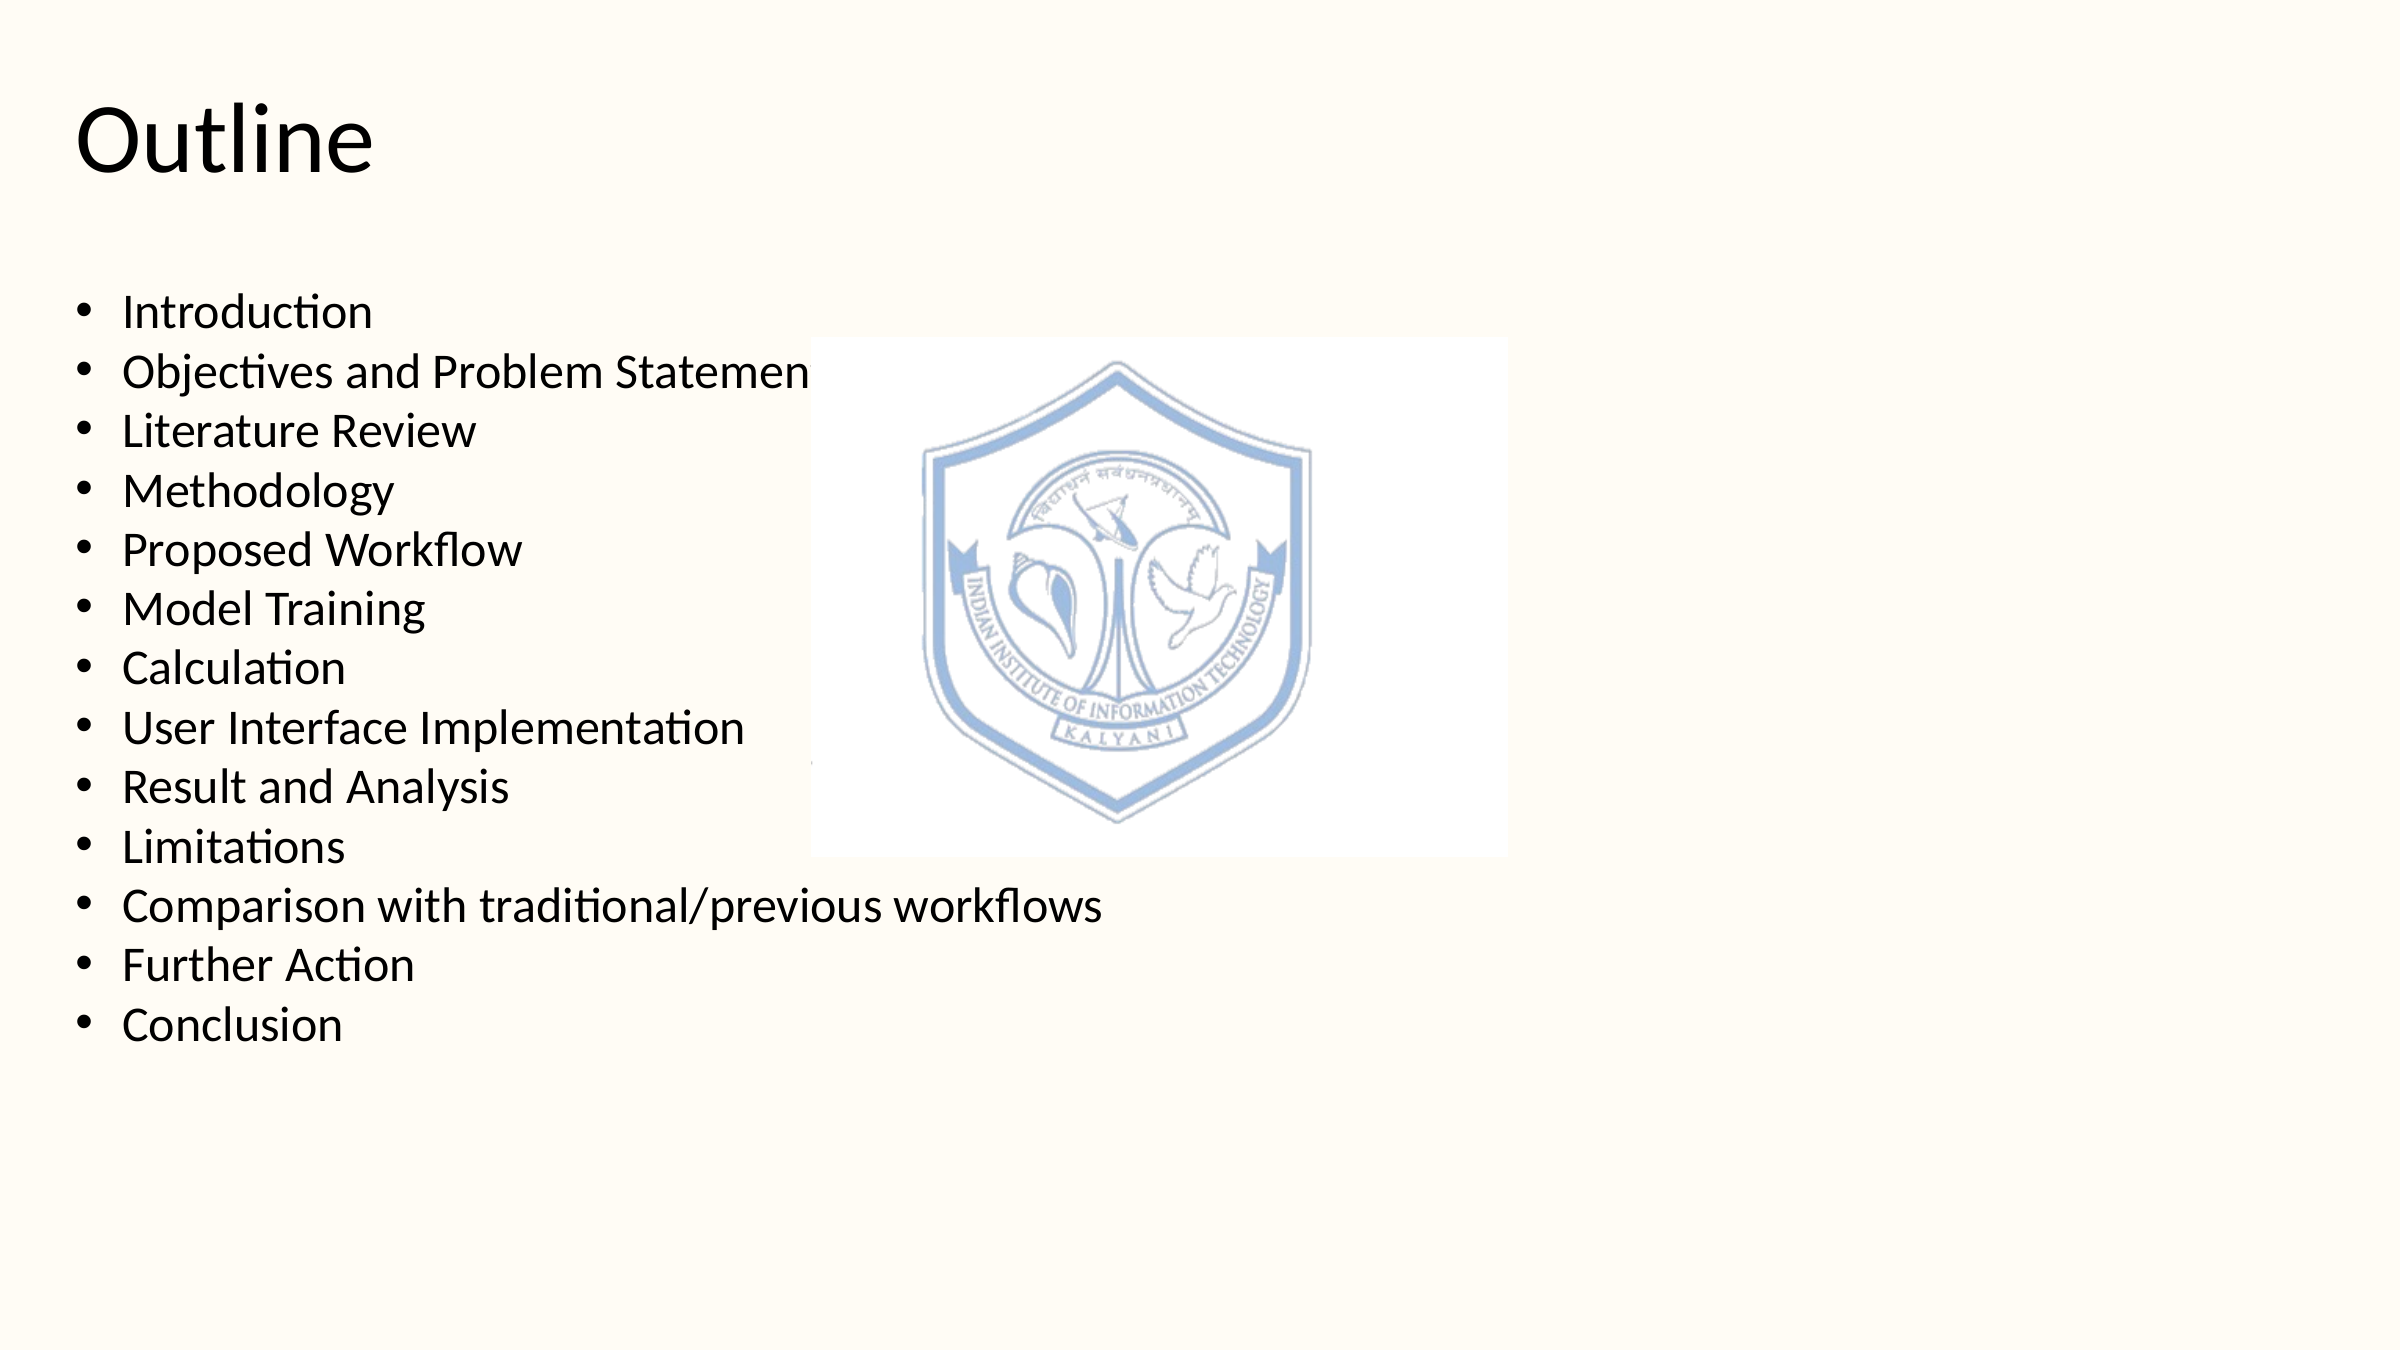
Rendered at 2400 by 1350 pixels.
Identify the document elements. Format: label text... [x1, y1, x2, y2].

text_box Outline [75, 77, 1188, 194]
text_box Introduction Objectives and Problem Statement Literature Review Methodology Proposed Workflow Model Training Calculation User Interface Implementation Result and Analysis Limitations Comparison with traditional/previous workflows Further Action Conclusion [75, 279, 1370, 1154]
picture [811, 337, 1508, 857]
